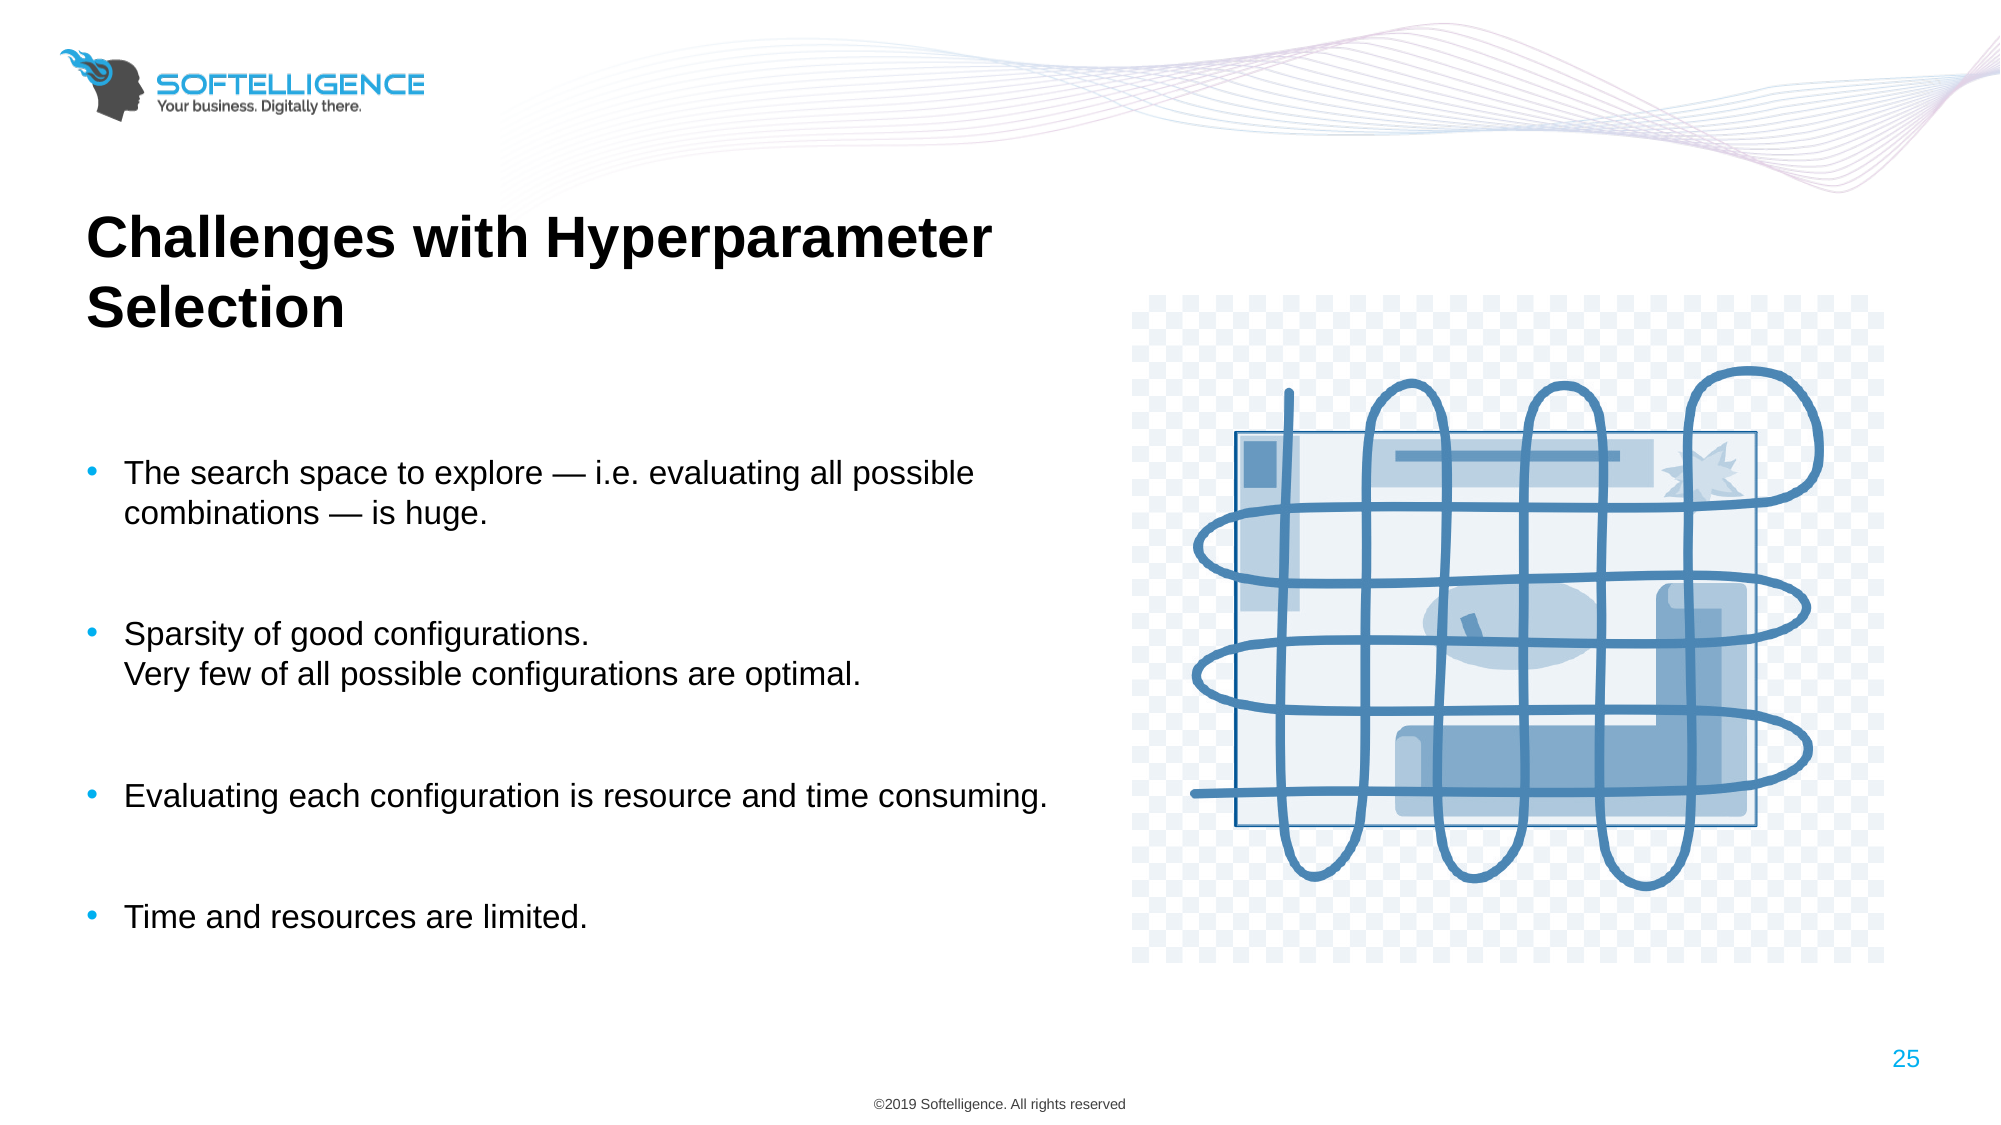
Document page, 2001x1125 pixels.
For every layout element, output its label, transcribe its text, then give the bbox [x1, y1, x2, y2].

text_box Challenges with Hyperparameter Selection The search space to explore — i.e. evaluating all possible combinations — is huge. Sparsity of good configurations. Very few of all possible configurations are optimal. Evaluating each configuration is resource and time consuming. Time and resources are limited. [71, 192, 1105, 1004]
slide_number 25 [1485, 1027, 1936, 1088]
picture [59, 1, 2000, 238]
footer ©2019 Softelligence. All rights reserved [0, 1087, 2000, 1125]
picture [1132, 295, 1884, 963]
